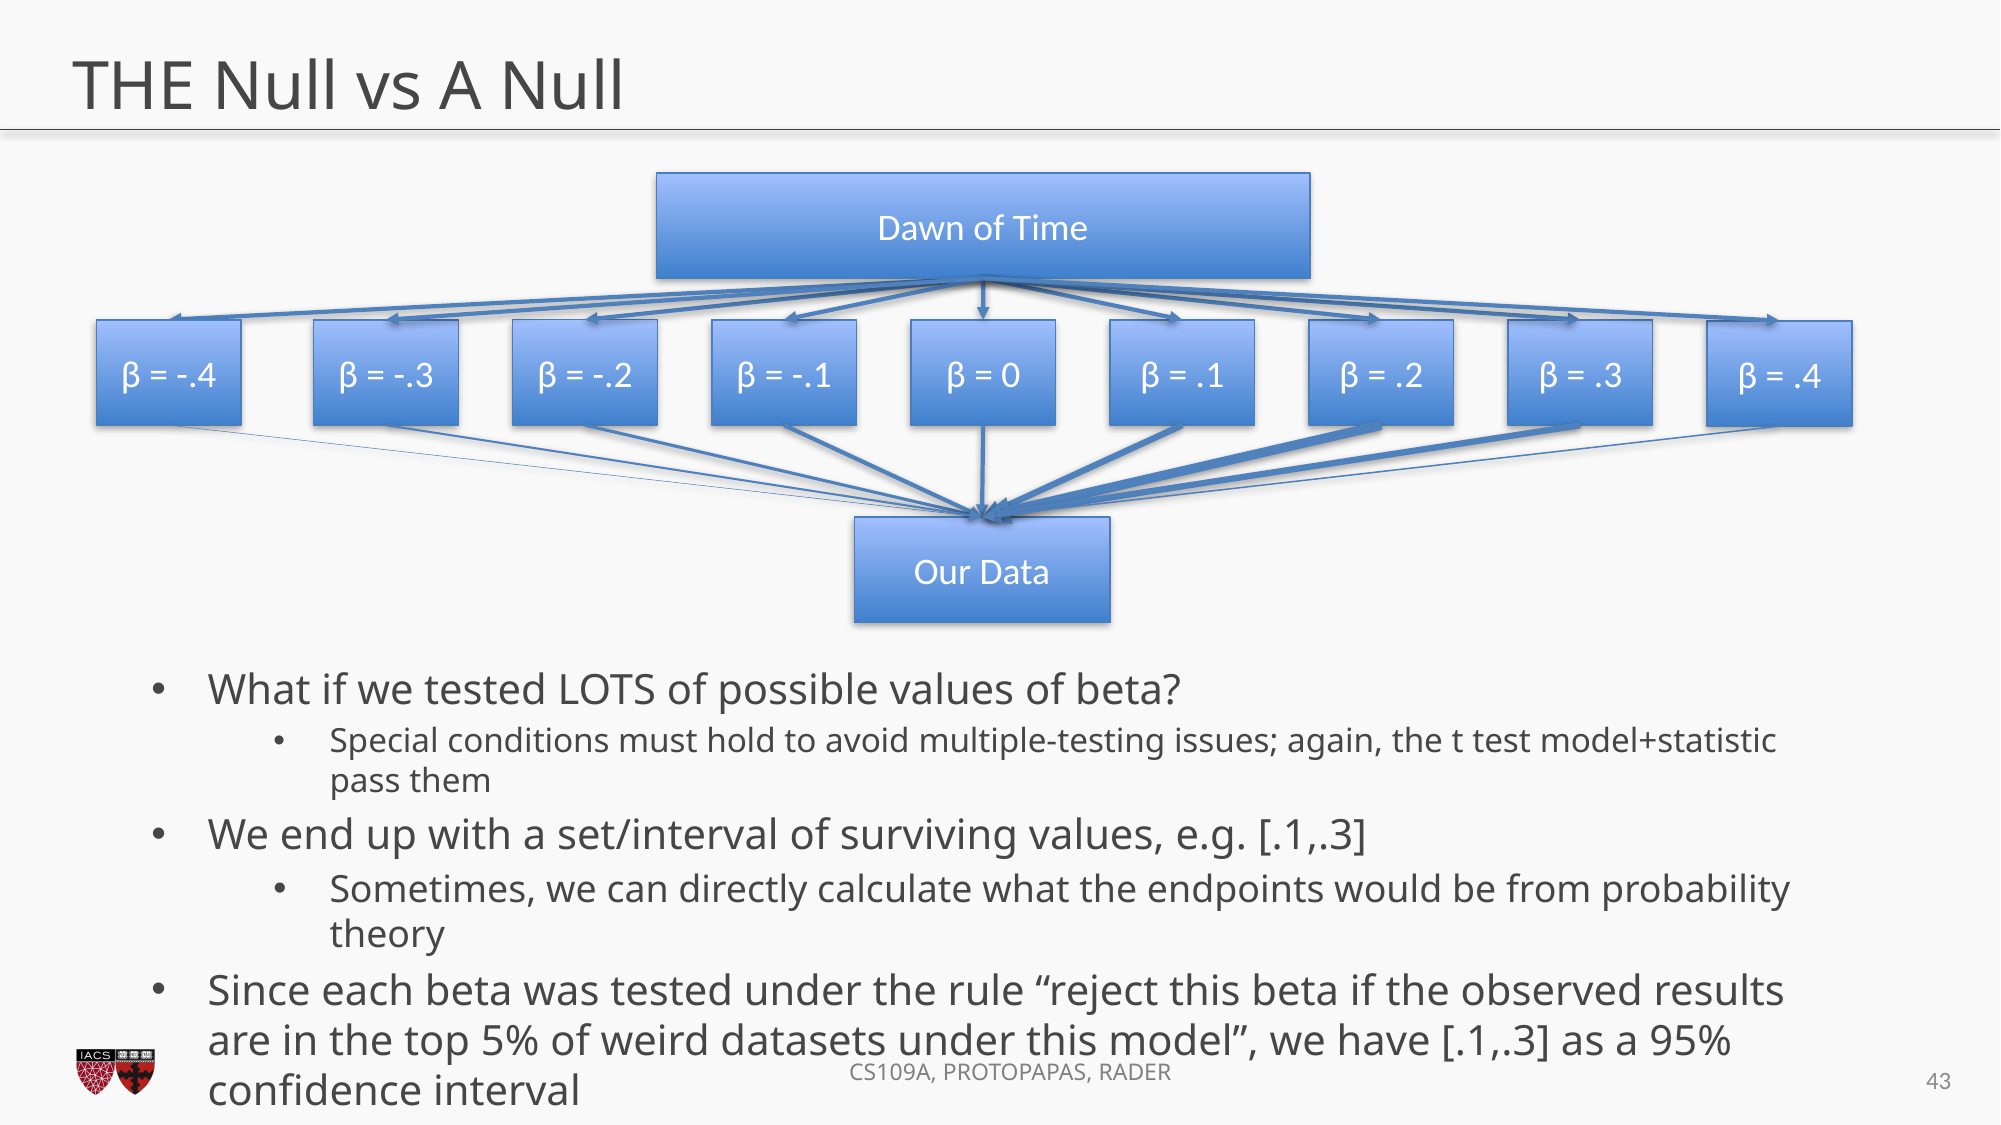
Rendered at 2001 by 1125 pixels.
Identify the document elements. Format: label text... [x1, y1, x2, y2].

text_box Dawn of Time [656, 172, 1311, 275]
title THE Null vs A Null [57, 35, 1943, 162]
slide_number 43 [1500, 1050, 1967, 1110]
text_box Our Data [854, 529, 1111, 623]
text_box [981, 278, 1852, 518]
picture [75, 1049, 155, 1095]
list What if we tested LOTS of possible values of beta? Special conditions must hold to avoid multiple-testing issues; again, the t test model+statistic pass them We end up with a set/interval of surviving values, e.g. [.1,.3] Sometimes, we can directly calculate what the endpoints would be from probability theory Since each beta was tested under the rule “reject this beta if the observed results are in the top 5% of weird datasets under this model”, we have [.1,.3] as a 95% confidence interval [136, 655, 1831, 1021]
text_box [95, 278, 311, 518]
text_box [313, 278, 979, 518]
